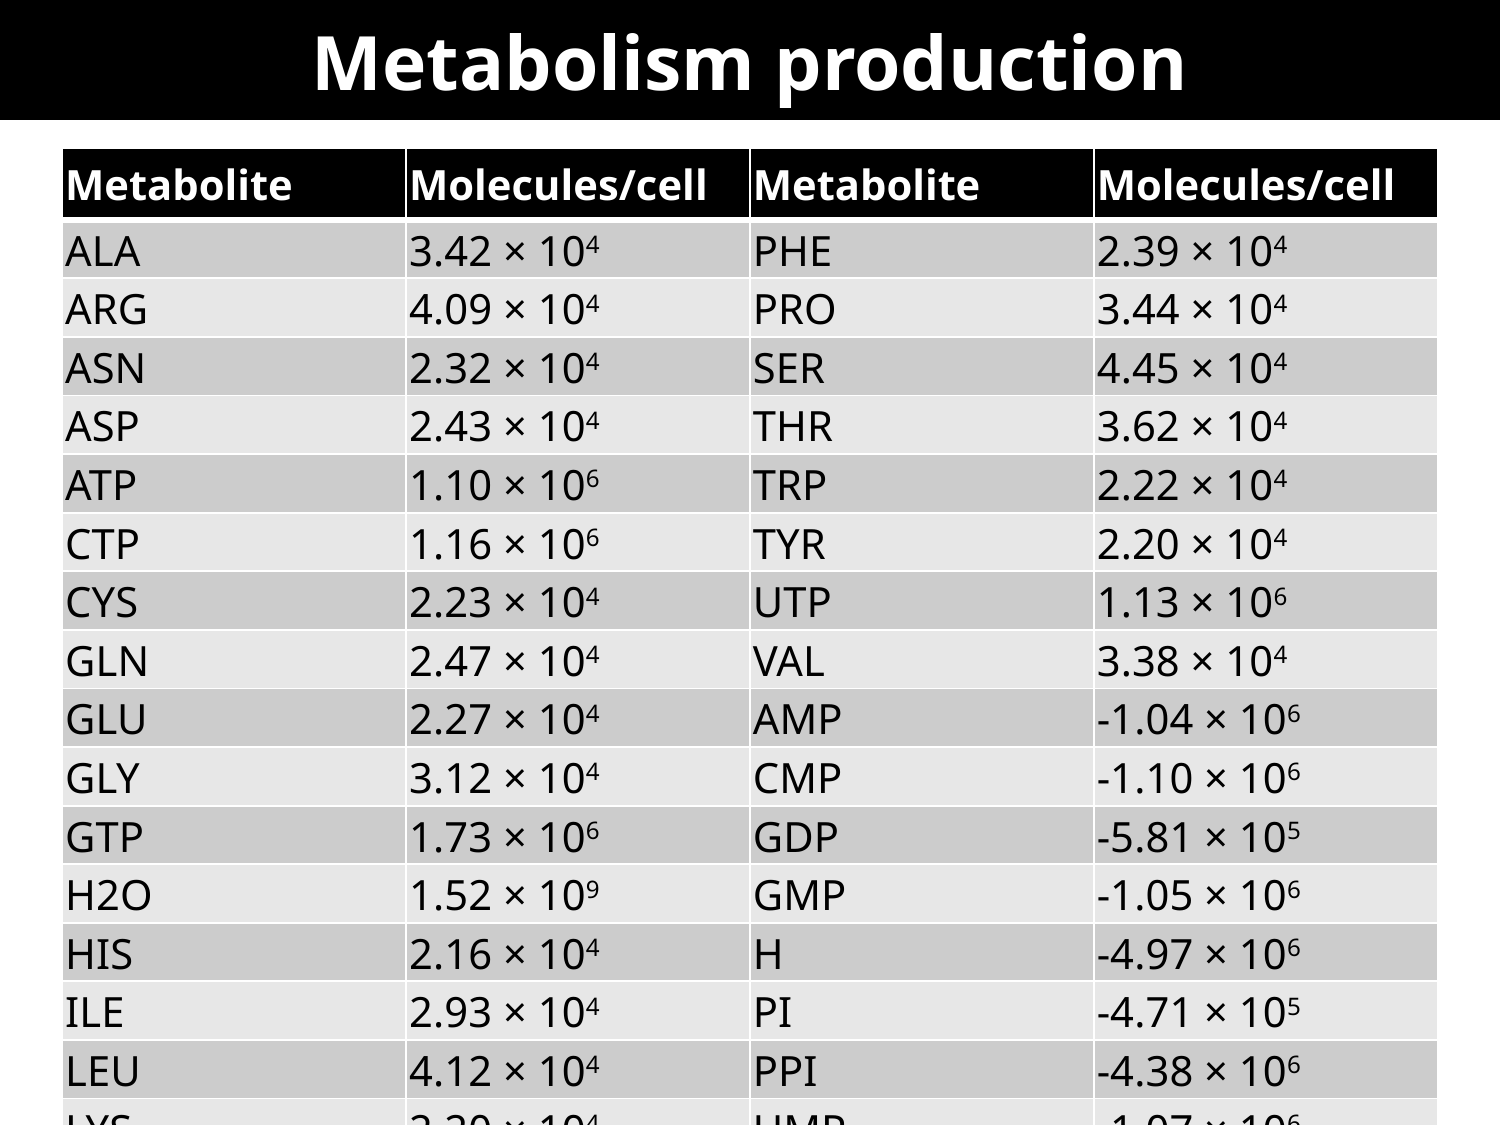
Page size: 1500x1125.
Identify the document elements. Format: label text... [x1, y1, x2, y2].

table_cell -4.97 × 106 [1095, 924, 1437, 980]
table_cell 1.16 × 106 [407, 514, 749, 570]
table_cell H2O [63, 865, 405, 922]
table_cell CTP [63, 514, 405, 570]
table_cell UMP [751, 1099, 1093, 1125]
table_cell PPI [751, 1041, 1093, 1098]
table_cell LEU [63, 1041, 405, 1098]
table_cell TYR [751, 514, 1093, 570]
table_cell H [751, 924, 1093, 980]
table_cell 3.44 × 104 [1095, 279, 1437, 336]
table_cell 1.13 × 106 [1095, 572, 1437, 629]
table_cell 2.39 × 104 [1095, 223, 1437, 277]
table_header Metabolite [63, 149, 405, 217]
table_cell GTP [63, 807, 405, 863]
table_cell TRP [751, 455, 1093, 512]
table_cell 1.52 × 109 [407, 865, 749, 922]
title Metabolism production [0, 0, 1500, 120]
table_cell 3.12 × 104 [407, 748, 749, 805]
table_cell UTP [751, 572, 1093, 629]
table_cell GLN [63, 631, 405, 688]
table_cell 2.20 × 104 [1095, 514, 1437, 570]
table_cell 4.45 × 104 [1095, 338, 1437, 395]
table_cell ILE [63, 982, 405, 1039]
table_cell -5.81 × 105 [1095, 807, 1437, 863]
table_cell 2.16 × 104 [407, 924, 749, 980]
table_cell 2.32 × 104 [407, 338, 749, 395]
table_header Molecules/cell [407, 149, 749, 217]
table_cell 2.43 × 104 [407, 396, 749, 453]
table_cell GLY [63, 748, 405, 805]
table_cell PI [751, 982, 1093, 1039]
table_cell 2.47 × 104 [407, 631, 749, 688]
table_cell THR [751, 396, 1093, 453]
table_cell 2.27 × 104 [407, 689, 749, 746]
table_cell CYS [63, 572, 405, 629]
table_cell 2.93 × 104 [407, 982, 749, 1039]
table_cell 4.09 × 104 [407, 279, 749, 336]
table_cell PRO [751, 279, 1093, 336]
table_cell CMP [751, 748, 1093, 805]
table_cell HIS [63, 924, 405, 980]
table_cell 2.22 × 104 [1095, 455, 1437, 512]
table_cell -1.07 × 106 [1095, 1099, 1437, 1125]
table_cell 3.62 × 104 [1095, 396, 1437, 453]
table_cell GMP [751, 865, 1093, 922]
table_cell -1.04 × 106 [1095, 689, 1437, 746]
table_cell 3.38 × 104 [1095, 631, 1437, 688]
table_cell VAL [751, 631, 1093, 688]
table_cell ASN [63, 338, 405, 395]
table_cell PHE [751, 223, 1093, 277]
table_cell 1.10 × 106 [407, 455, 749, 512]
table_cell ATP [63, 455, 405, 512]
table_header Metabolite [751, 149, 1093, 217]
table_cell ALA [63, 223, 405, 277]
table_cell GLU [63, 689, 405, 746]
table_cell ARG [63, 279, 405, 336]
table_cell AMP [751, 689, 1093, 746]
table_cell 2.20 × 104 [407, 1099, 749, 1125]
table_cell -4.38 × 106 [1095, 1041, 1437, 1098]
table_cell SER [751, 338, 1093, 395]
table_cell 2.23 × 104 [407, 572, 749, 629]
table_header Molecules/cell [1095, 149, 1437, 217]
table_cell ASP [63, 396, 405, 453]
table_cell GDP [751, 807, 1093, 863]
table_cell 4.12 × 104 [407, 1041, 749, 1098]
table_cell LYS [63, 1099, 405, 1125]
table_cell -4.71 × 105 [1095, 982, 1437, 1039]
table_cell 3.42 × 104 [407, 223, 749, 277]
table_cell 1.73 × 106 [407, 807, 749, 863]
table_cell -1.10 × 106 [1095, 748, 1437, 805]
table_cell -1.05 × 106 [1095, 865, 1437, 922]
